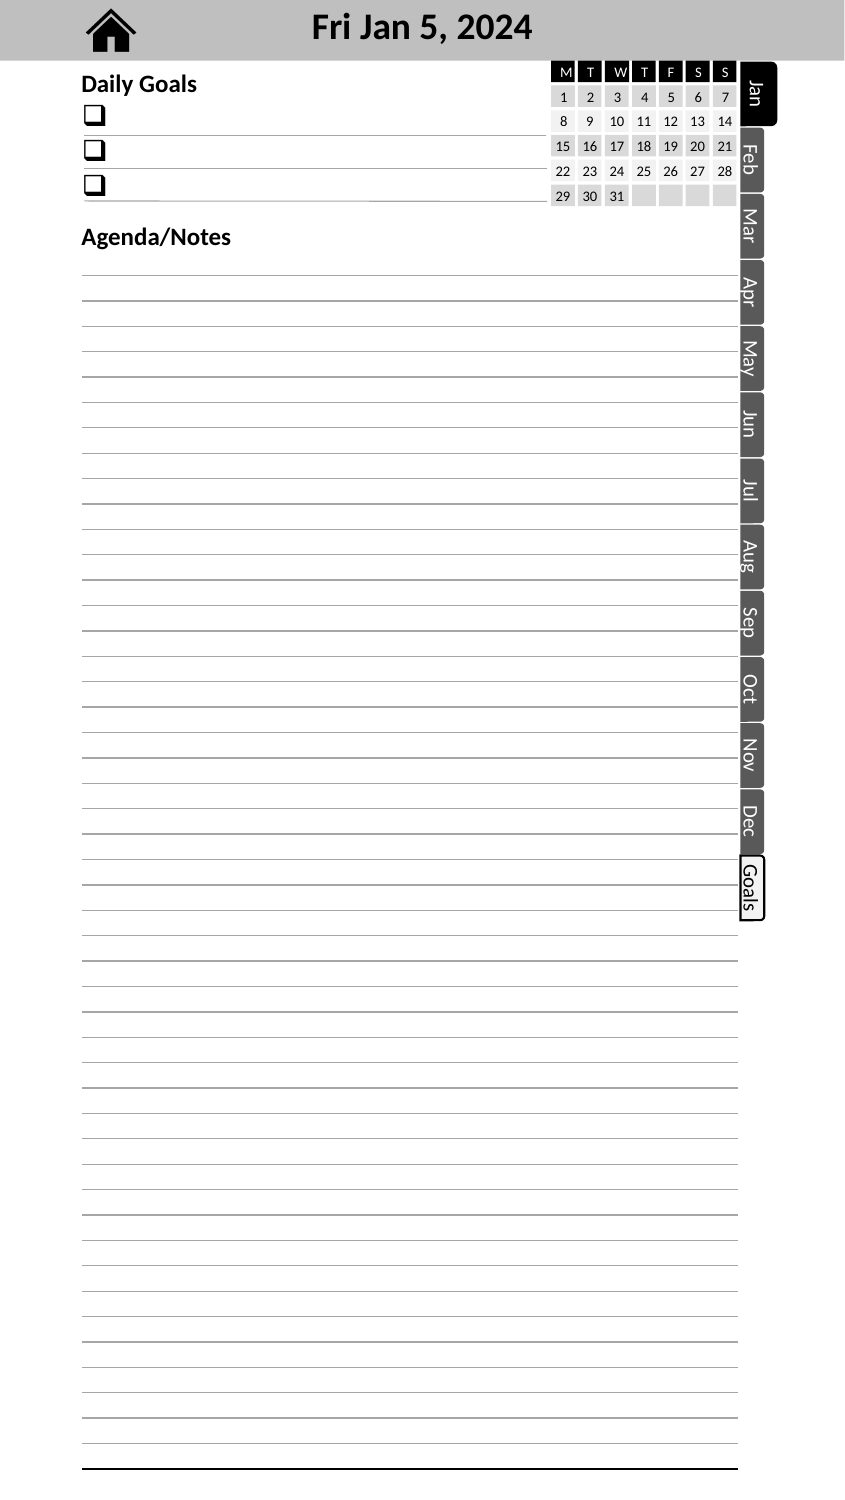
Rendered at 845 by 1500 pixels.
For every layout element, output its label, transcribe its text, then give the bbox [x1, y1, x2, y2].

list Fri Jan 5, 2024 [190, 0, 655, 61]
picture [82, 1, 140, 59]
